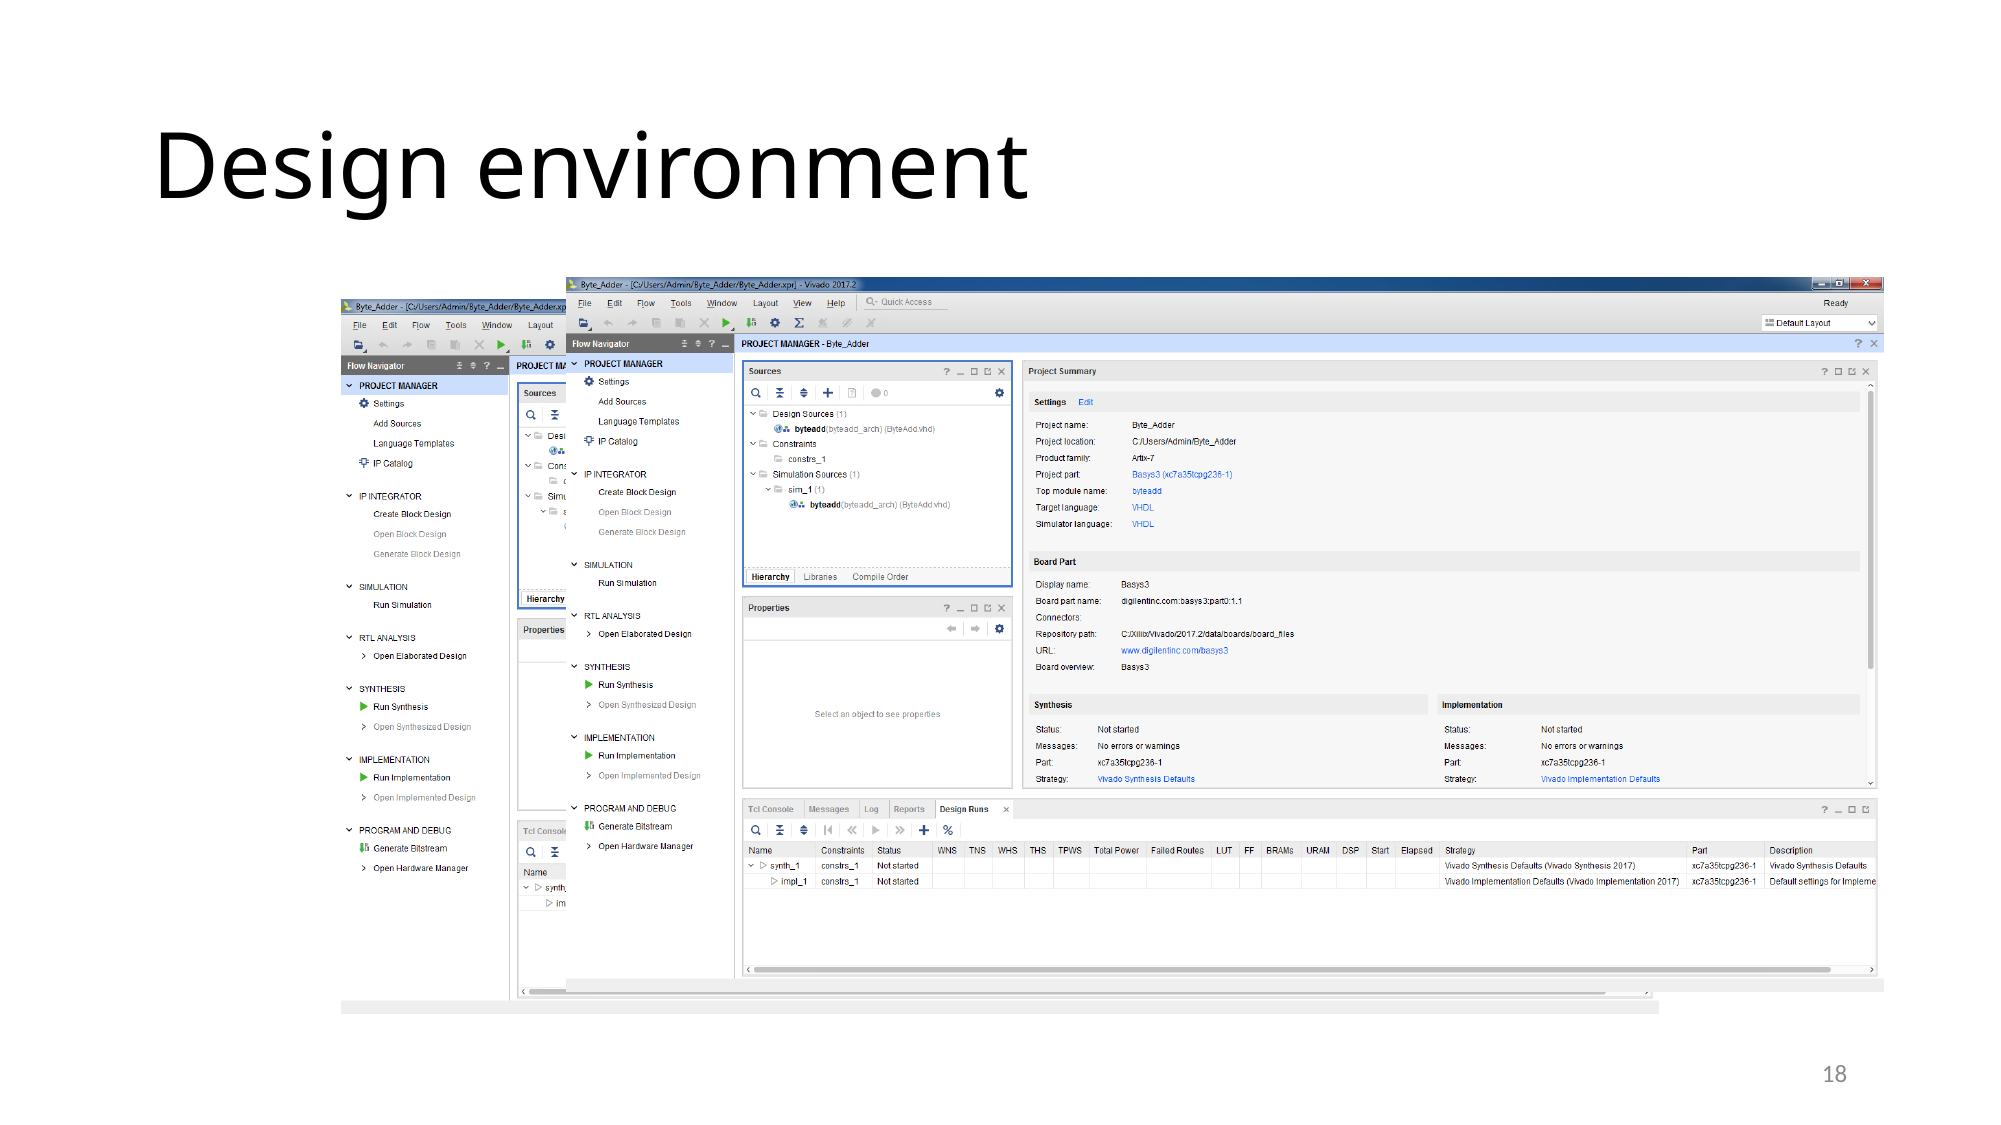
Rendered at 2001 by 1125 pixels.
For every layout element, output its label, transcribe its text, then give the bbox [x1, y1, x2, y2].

title Design environment [137, 59, 1863, 278]
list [341, 299, 1659, 1014]
picture [566, 277, 1884, 992]
slide_number 18 [1412, 1042, 1863, 1103]
